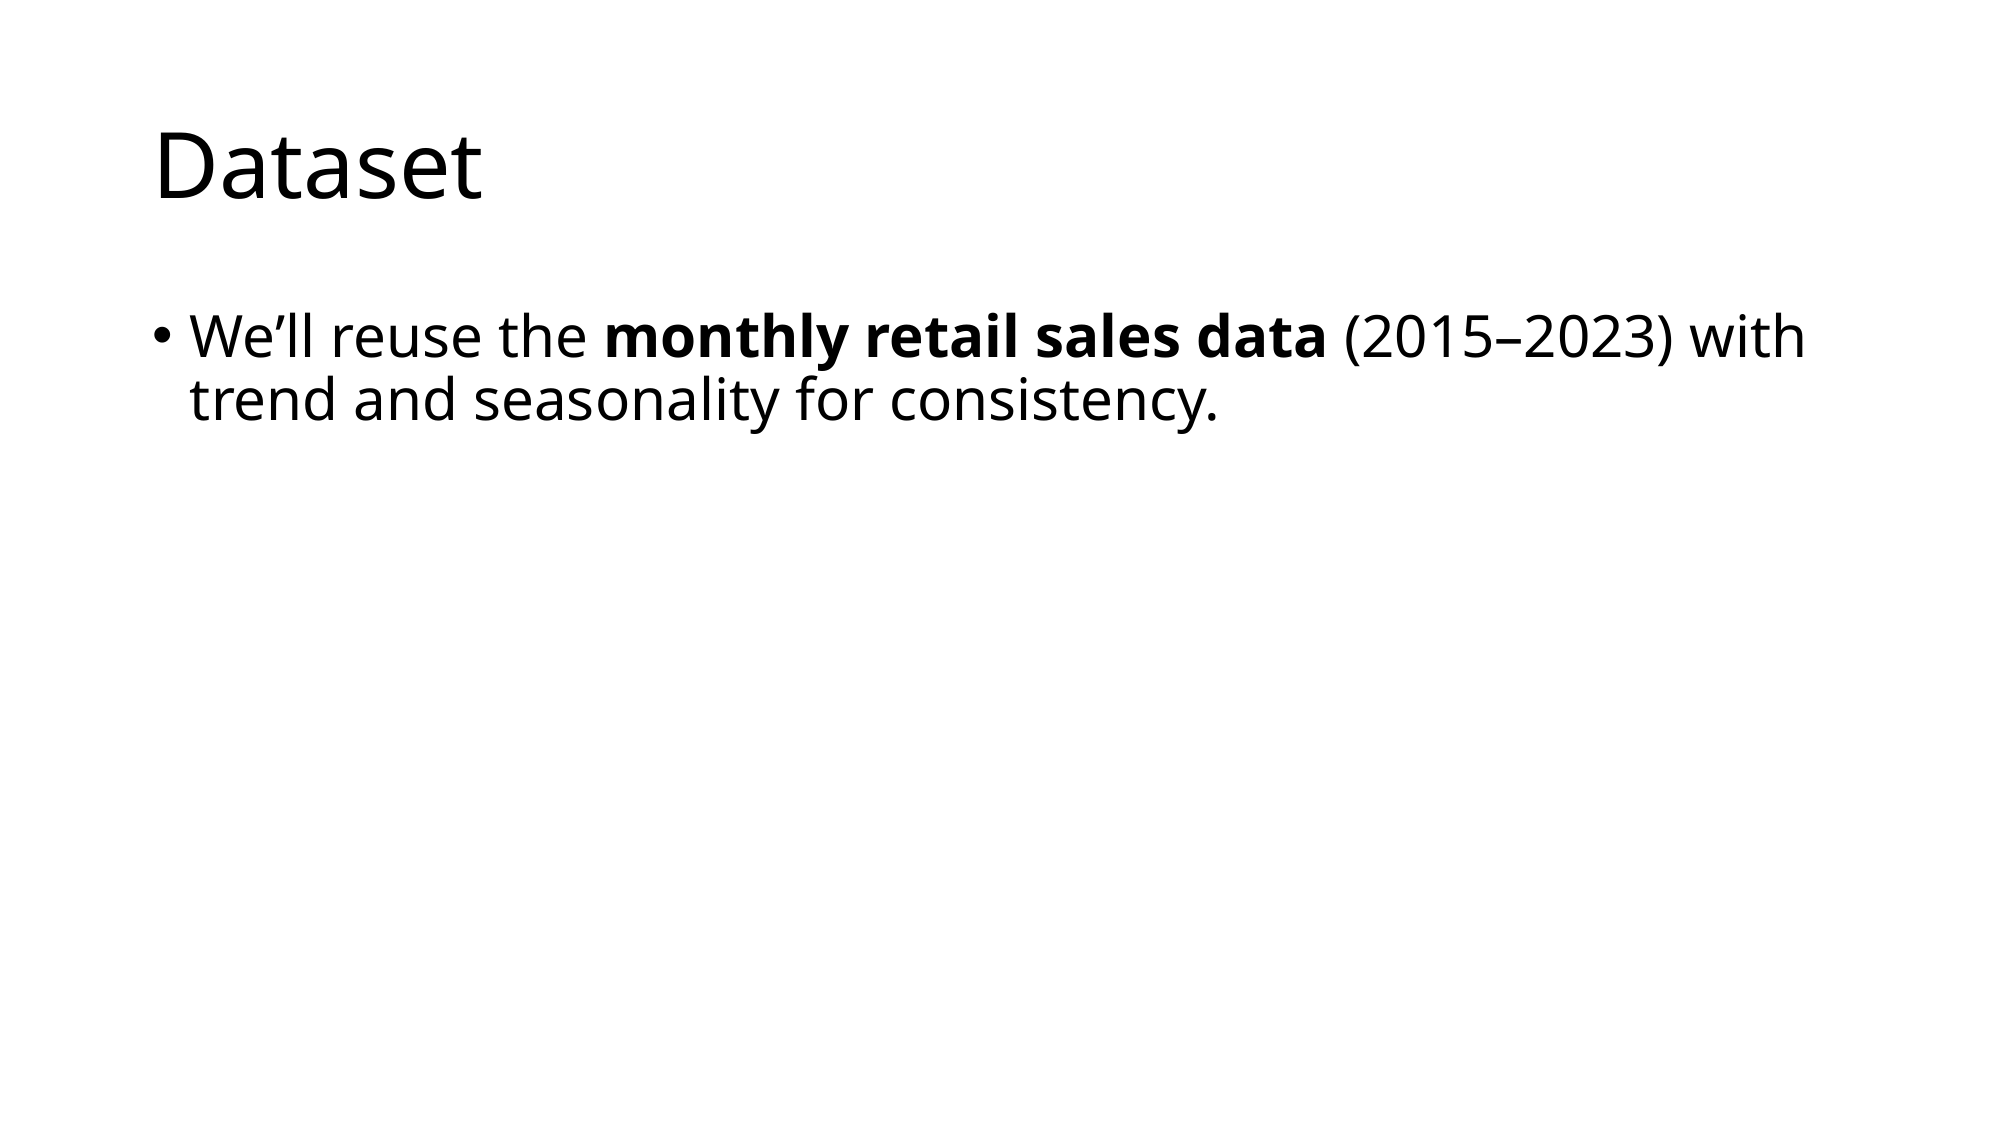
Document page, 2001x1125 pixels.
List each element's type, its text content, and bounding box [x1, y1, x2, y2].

list We’ll reuse the monthly retail sales data (2015–2023) with trend and seasonality for consistency. [137, 299, 1863, 1014]
title Dataset [137, 59, 1863, 278]
